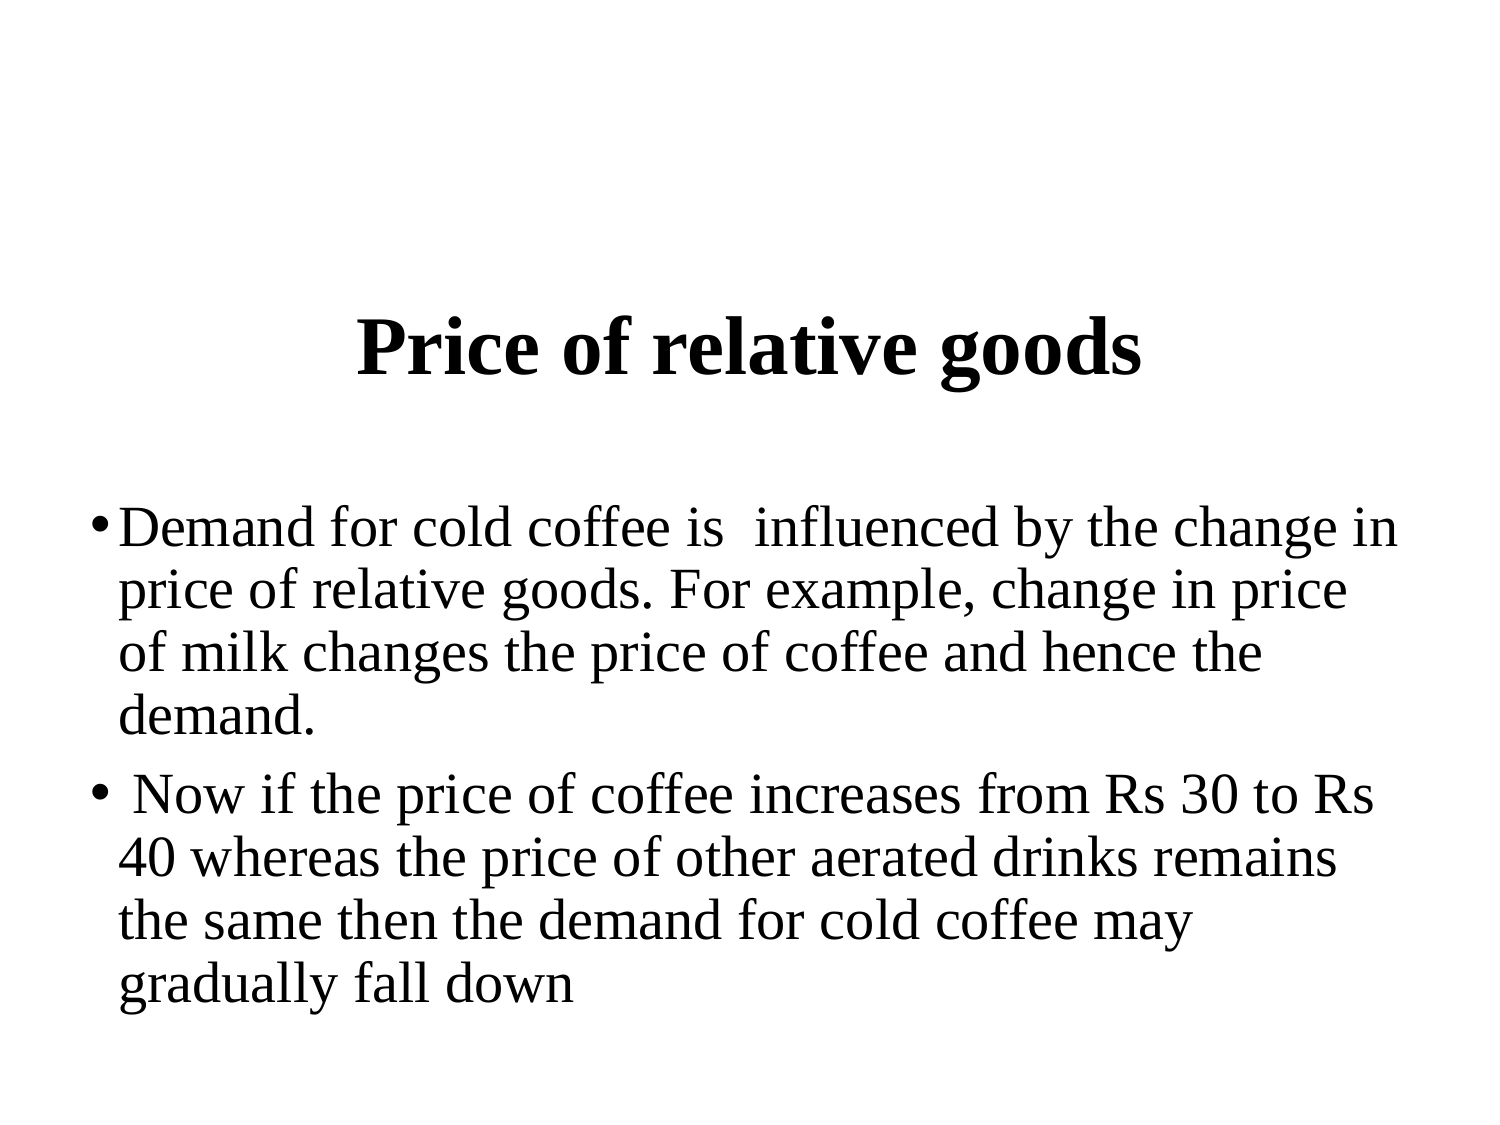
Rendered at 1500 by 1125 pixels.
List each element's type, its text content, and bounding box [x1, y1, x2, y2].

list Price of relative goods Demand for cold coffee is influenced by the change in price of relative goods. For example, change in price of milk changes the price of coffee and hence the demand. Now if the price of coffee increases from Rs 30 to Rs 40 whereas the price of other aerated drinks remains the same then the demand for cold coffee may gradually fall down [75, 295, 1425, 1038]
